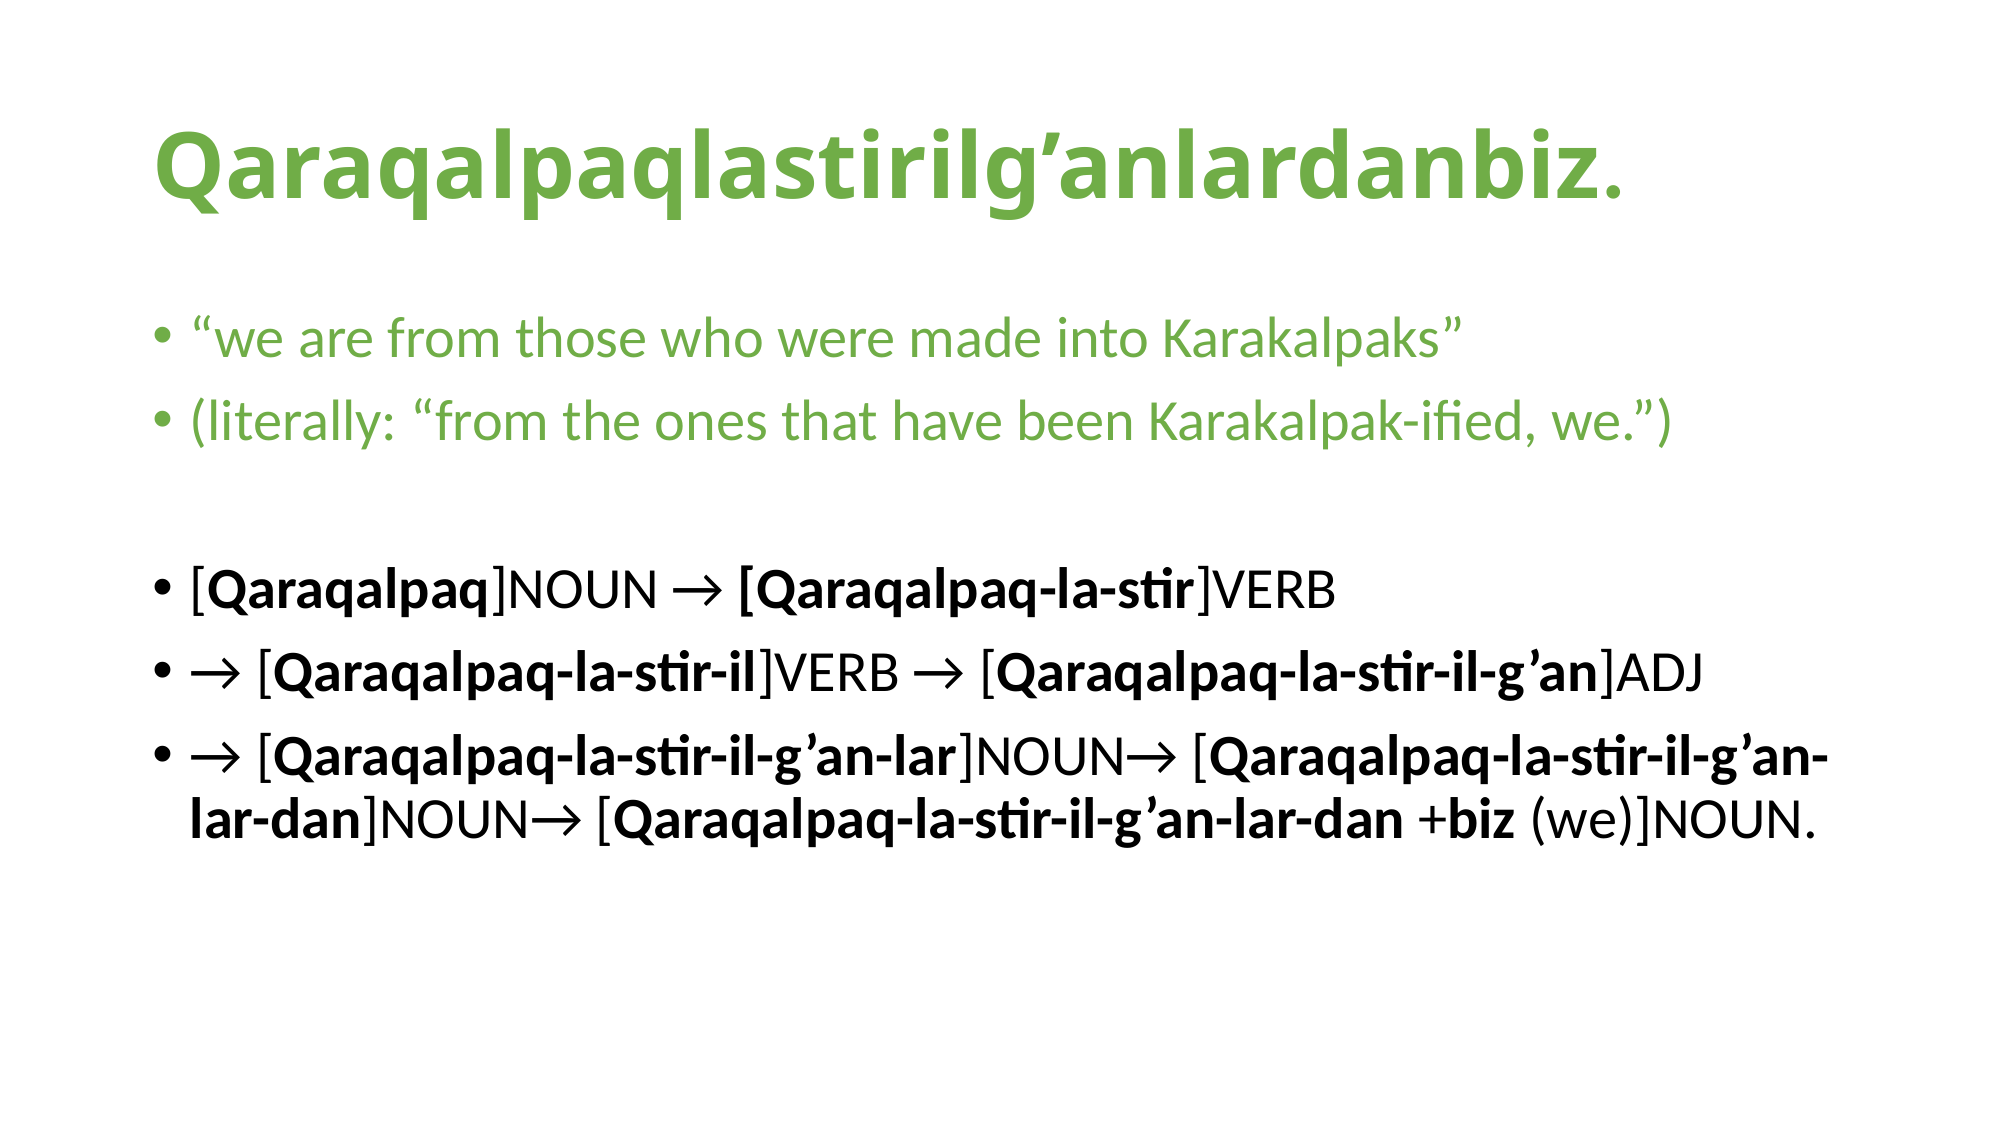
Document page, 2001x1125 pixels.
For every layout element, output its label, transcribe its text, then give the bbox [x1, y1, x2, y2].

list “we are from those who were made into Karakalpaks” (literally: “from the ones that have been Karakalpak-ified, we.”) [Qaraqalpaq]NOUN → [Qaraqalpaq-la-stir]VERB → [Qaraqalpaq-la-stir-il]VERB → [Qaraqalpaq-la-stir-il-g’an]ADJ → [Qaraqalpaq-la-stir-il-g’an-lar]NOUN→ [Qaraqalpaq-la-stir-il-g’an-lar-dan]NOUN→ [Qaraqalpaq-la-stir-il-g’an-lar-dan +biz (we)]NOUN. [137, 299, 1863, 1014]
title Qaraqalpaqlastirilg’anlardanbiz. [137, 59, 1863, 278]
